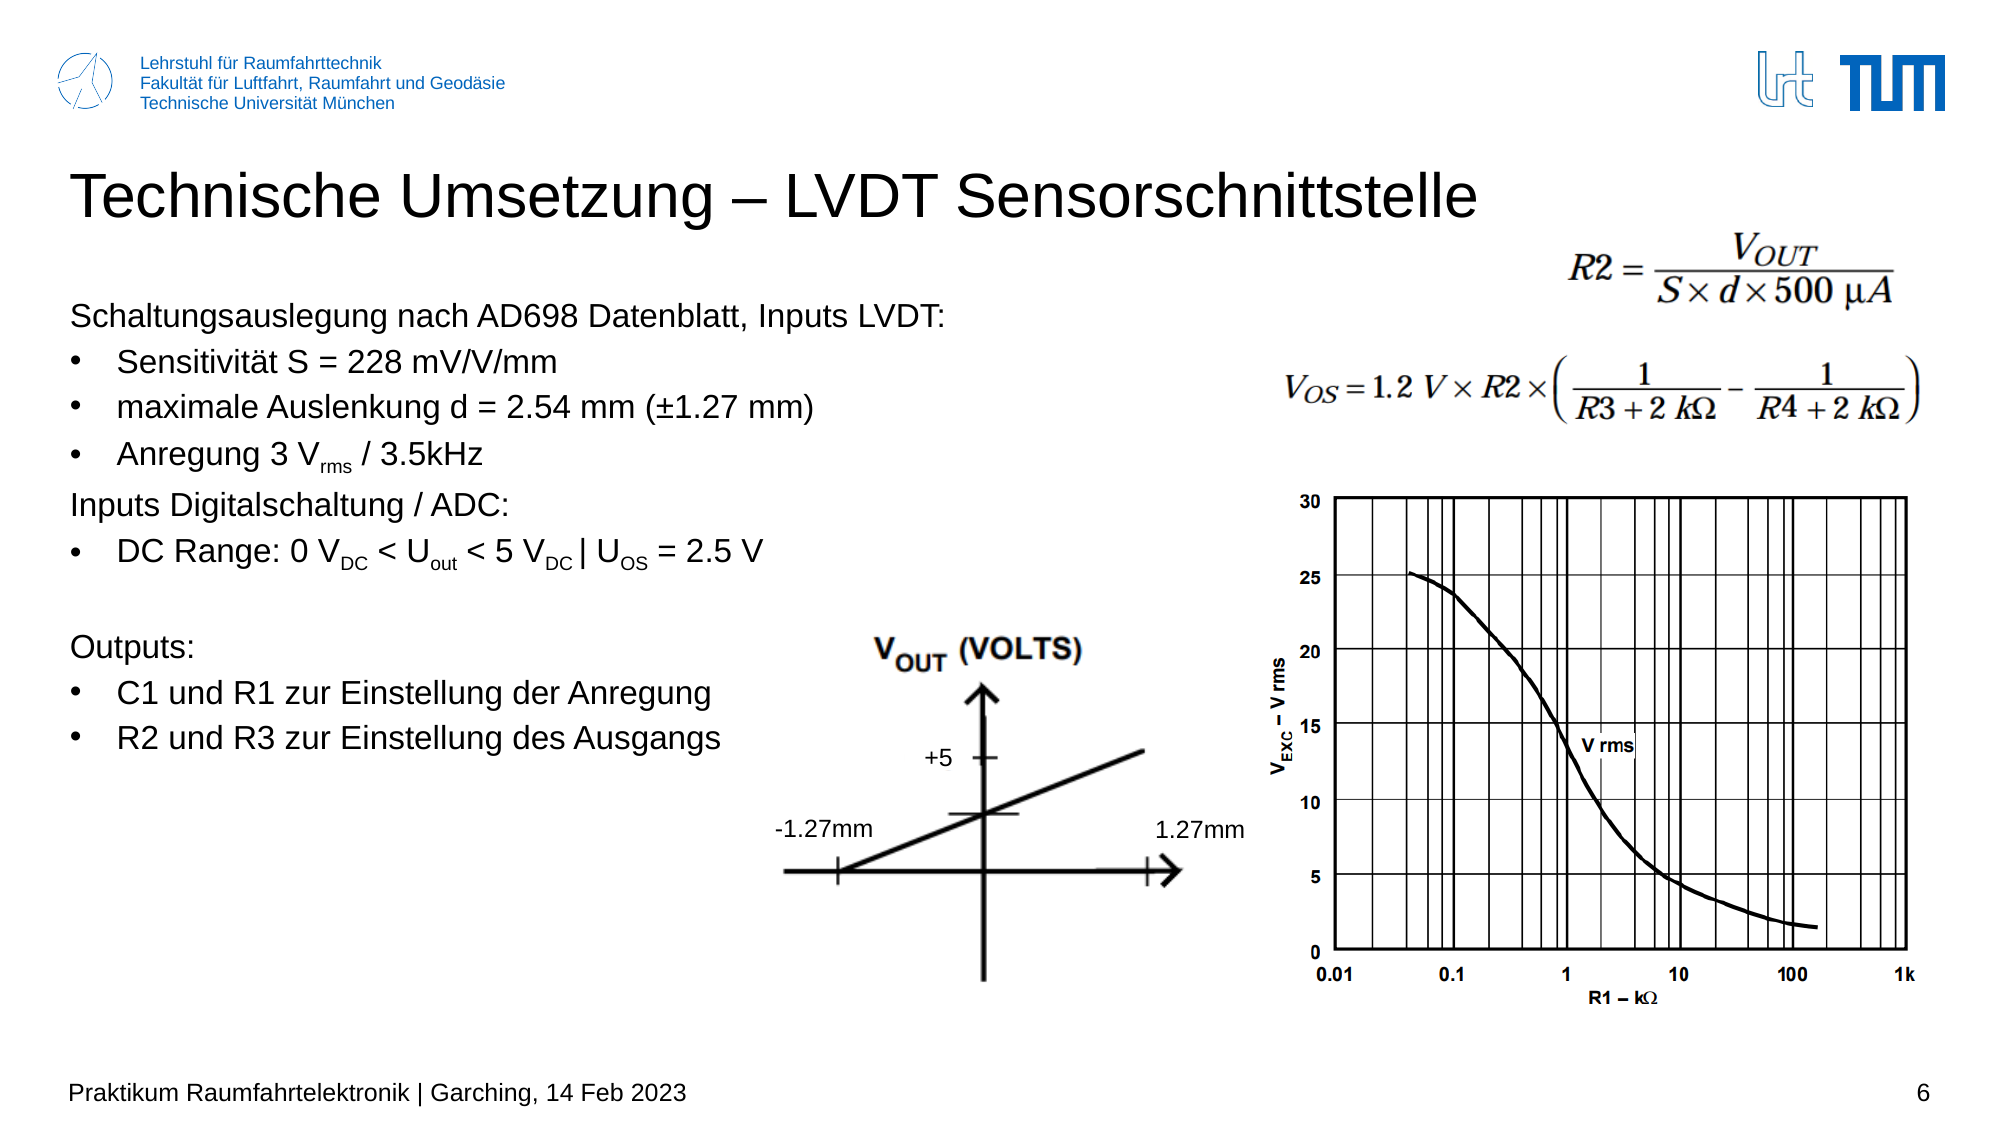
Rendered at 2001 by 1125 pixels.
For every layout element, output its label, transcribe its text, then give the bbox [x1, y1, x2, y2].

picture [1840, 55, 1945, 111]
picture [1250, 474, 1931, 1024]
slide_number 6 [1482, 1061, 1931, 1122]
title Technische Umsetzung – LVDT Sensorschnittstelle [69, 162, 1932, 231]
list Schaltungsauslegung nach AD698 Datenblatt, Inputs LVDT: Sensitivität S = 228 mV/V/mm maximale Auslenkung d = 2.54 mm (±1.27 mm) Anregung 3 Vrms / 3.5kHz Inputs Digitalschaltung / ADC: DC Range: 0 VDC < Uout < 5 VDC | UOS = 2.5 V Outputs: C1 und R1 zur Einstellung der Anregung R2 und R3 zur Einstellung des Ausgangs [69, 288, 1001, 1061]
footer Praktikum Raumfahrtelektronik | Garching, 14 Feb 2023 [68, 1061, 1482, 1122]
picture [55, 51, 114, 111]
picture [1758, 51, 1813, 107]
picture [1258, 207, 1931, 436]
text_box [749, 628, 1244, 1004]
